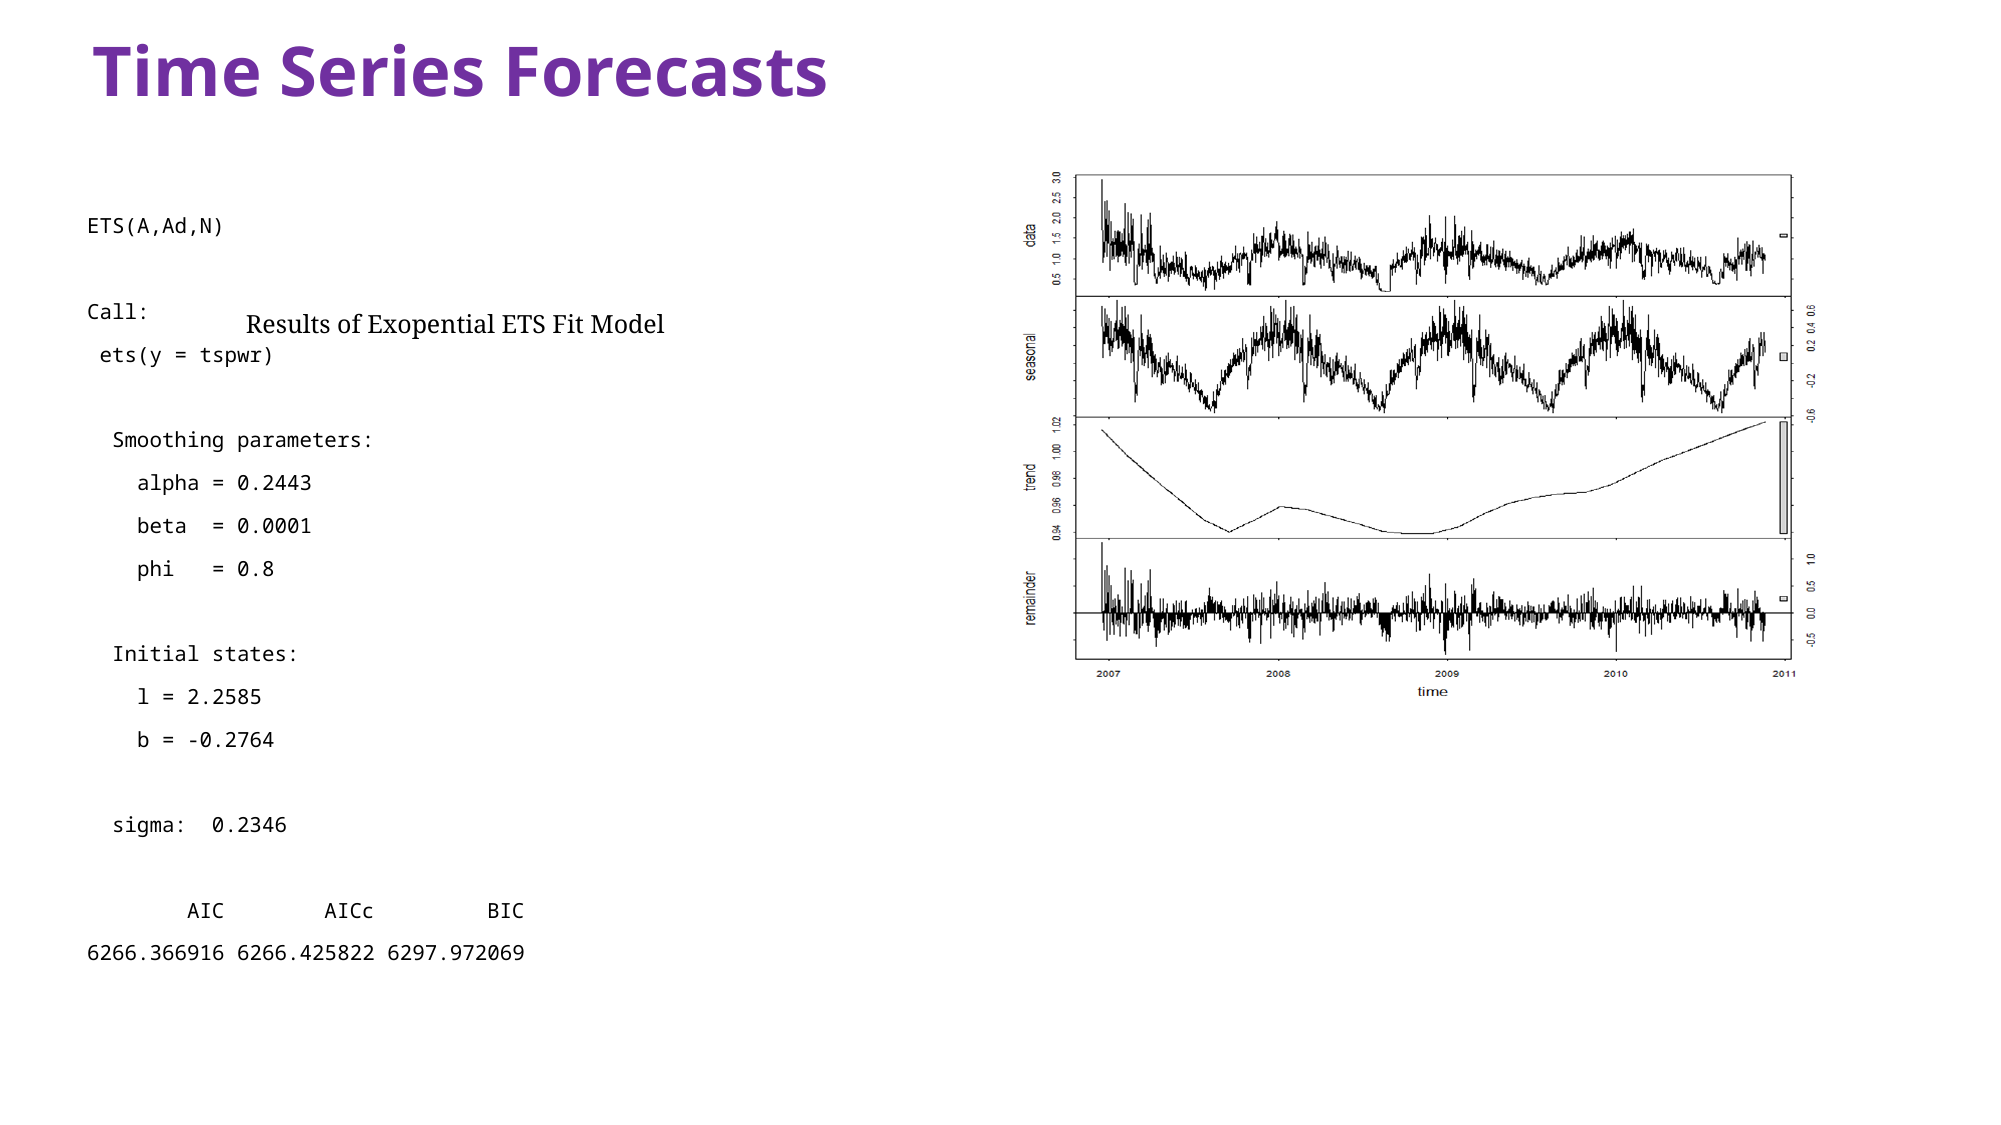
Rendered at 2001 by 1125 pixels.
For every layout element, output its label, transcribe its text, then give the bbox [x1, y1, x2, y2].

table_header ETS(A,Ad,N) Call: ets(y = tspwr) Smoothing parameters: alpha = 0.2443 beta = 0.0001 phi = 0.8 Initial states: l = 2.2585 b = -0.2764 sigma: 0.2346 AIC AICc BIC 6266.366916 6266.425822 6297.972069 [78, 210, 874, 979]
title Time Series Forecasts [77, 29, 1803, 120]
picture [999, 137, 1869, 717]
text_box Results of Exopential ETS Fit Model [230, 300, 999, 346]
